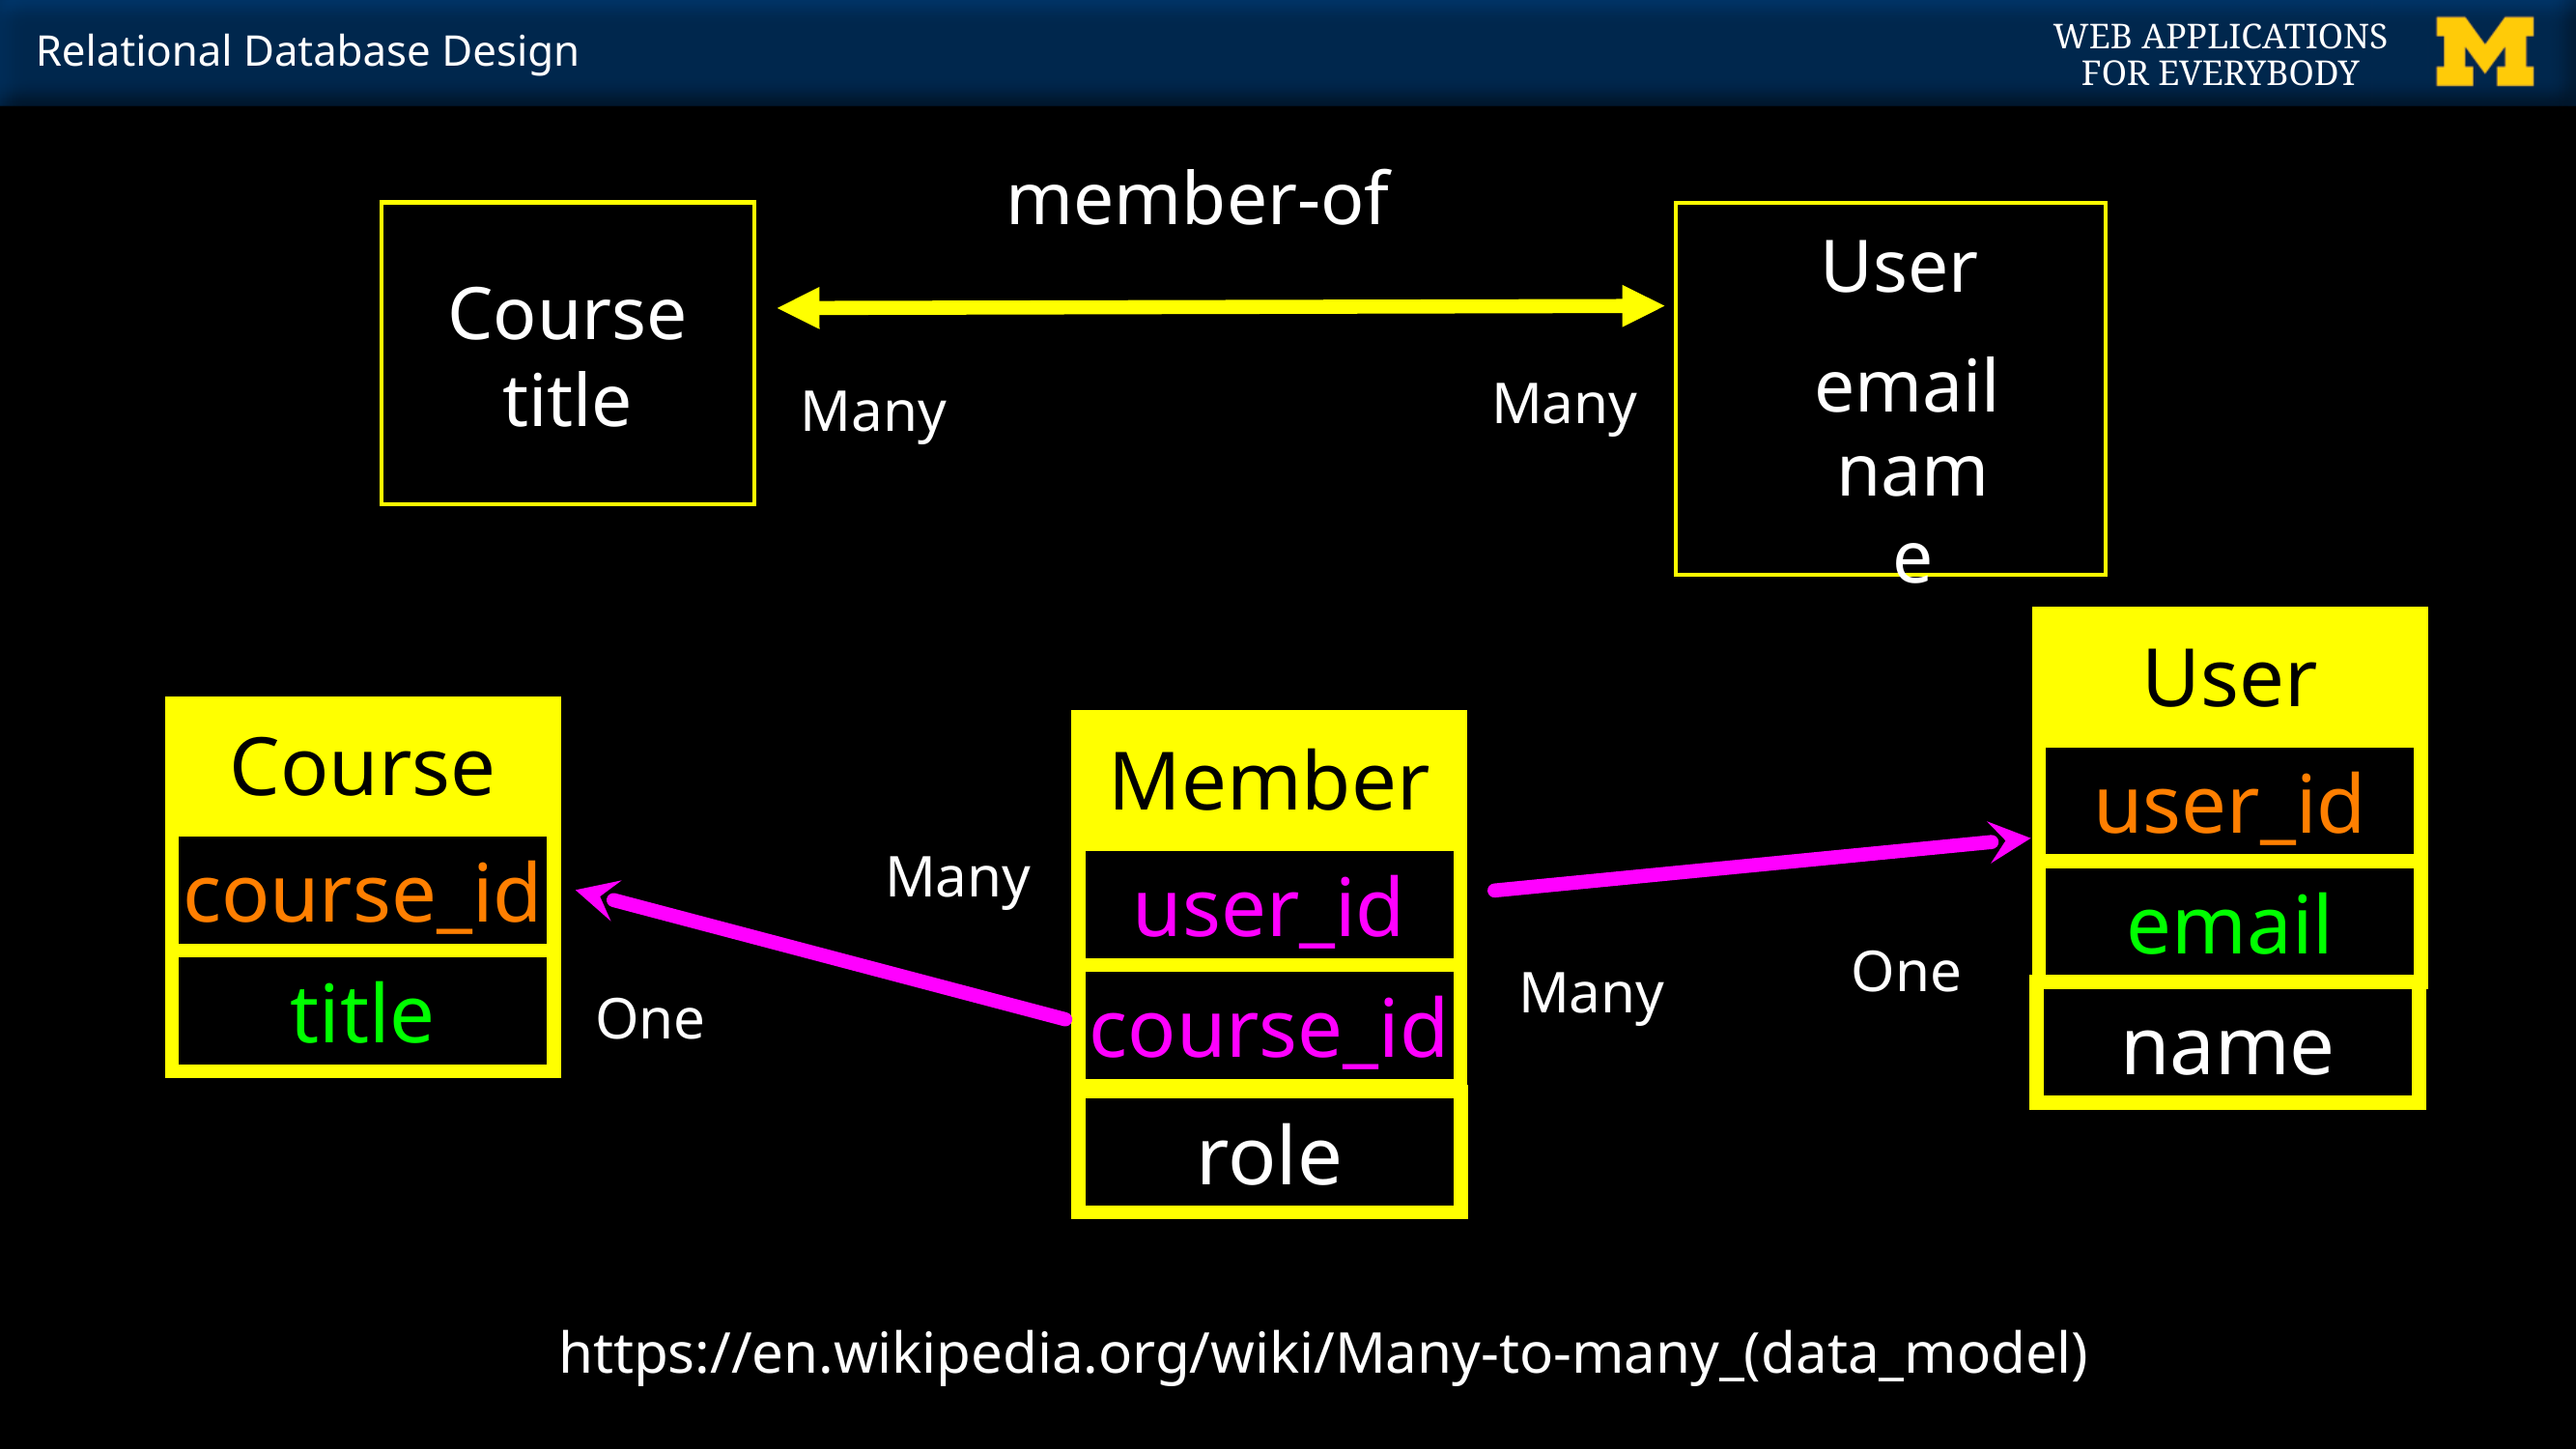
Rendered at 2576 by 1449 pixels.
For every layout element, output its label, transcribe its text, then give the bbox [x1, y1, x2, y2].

text_box name [1817, 461, 2010, 560]
text_box title [171, 950, 554, 1071]
text_box course_id [171, 829, 554, 950]
text_box Course title [441, 264, 694, 444]
text_box [382, 202, 754, 505]
text_box email [1811, 333, 2004, 432]
text_box Member [1078, 717, 1461, 838]
text_box User [1790, 214, 2010, 313]
picture [0, 0, 2576, 1449]
text_box user_id [1078, 843, 1461, 964]
text_box role [1078, 1092, 1461, 1213]
text_box Many [1492, 944, 1690, 1037]
text_box One [1826, 923, 1988, 1016]
text_box Many [1465, 354, 1664, 448]
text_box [575, 890, 1066, 1020]
text_box user_id [2038, 740, 2421, 861]
text_box User [2038, 613, 2421, 735]
text_box member-of [996, 146, 1400, 244]
text_box Many [859, 828, 1058, 888]
text_box name [2036, 981, 2420, 1103]
text_box course_id [1078, 964, 1461, 1086]
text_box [777, 305, 1665, 309]
text_box Many [774, 362, 973, 456]
text_box [1675, 202, 2107, 576]
text_box https://en.wikipedia.org/wiki/Many-to-many_(data_model) [532, 1304, 2114, 1398]
text_box One [569, 970, 732, 1064]
text_box Course [171, 702, 554, 824]
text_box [1494, 838, 2031, 892]
text_box email [2038, 861, 2421, 982]
